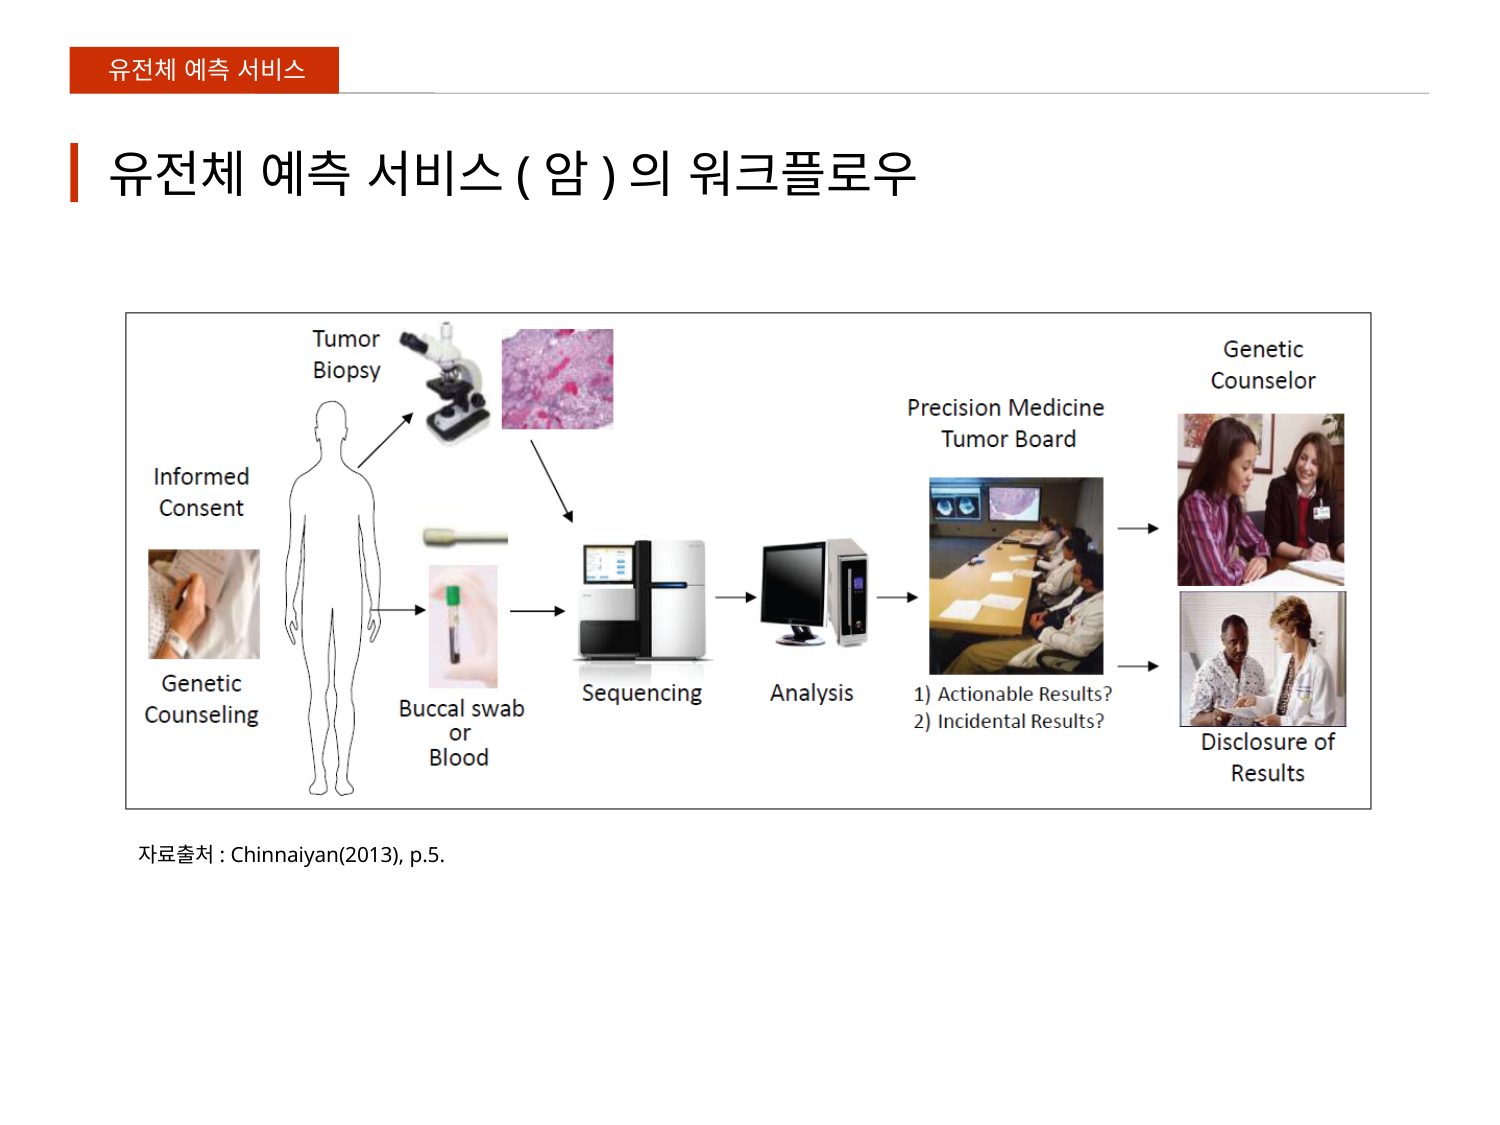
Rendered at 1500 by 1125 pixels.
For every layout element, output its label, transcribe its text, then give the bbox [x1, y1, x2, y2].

title 유전체 예측 서비스(암)의 워크플로우 [93, 143, 1425, 202]
text_box 유전체 예측 서비스 [49, 46, 366, 92]
picture [116, 304, 1384, 821]
text_box 자료출처: Chinnaiyan(2013), p.5. [123, 834, 460, 874]
